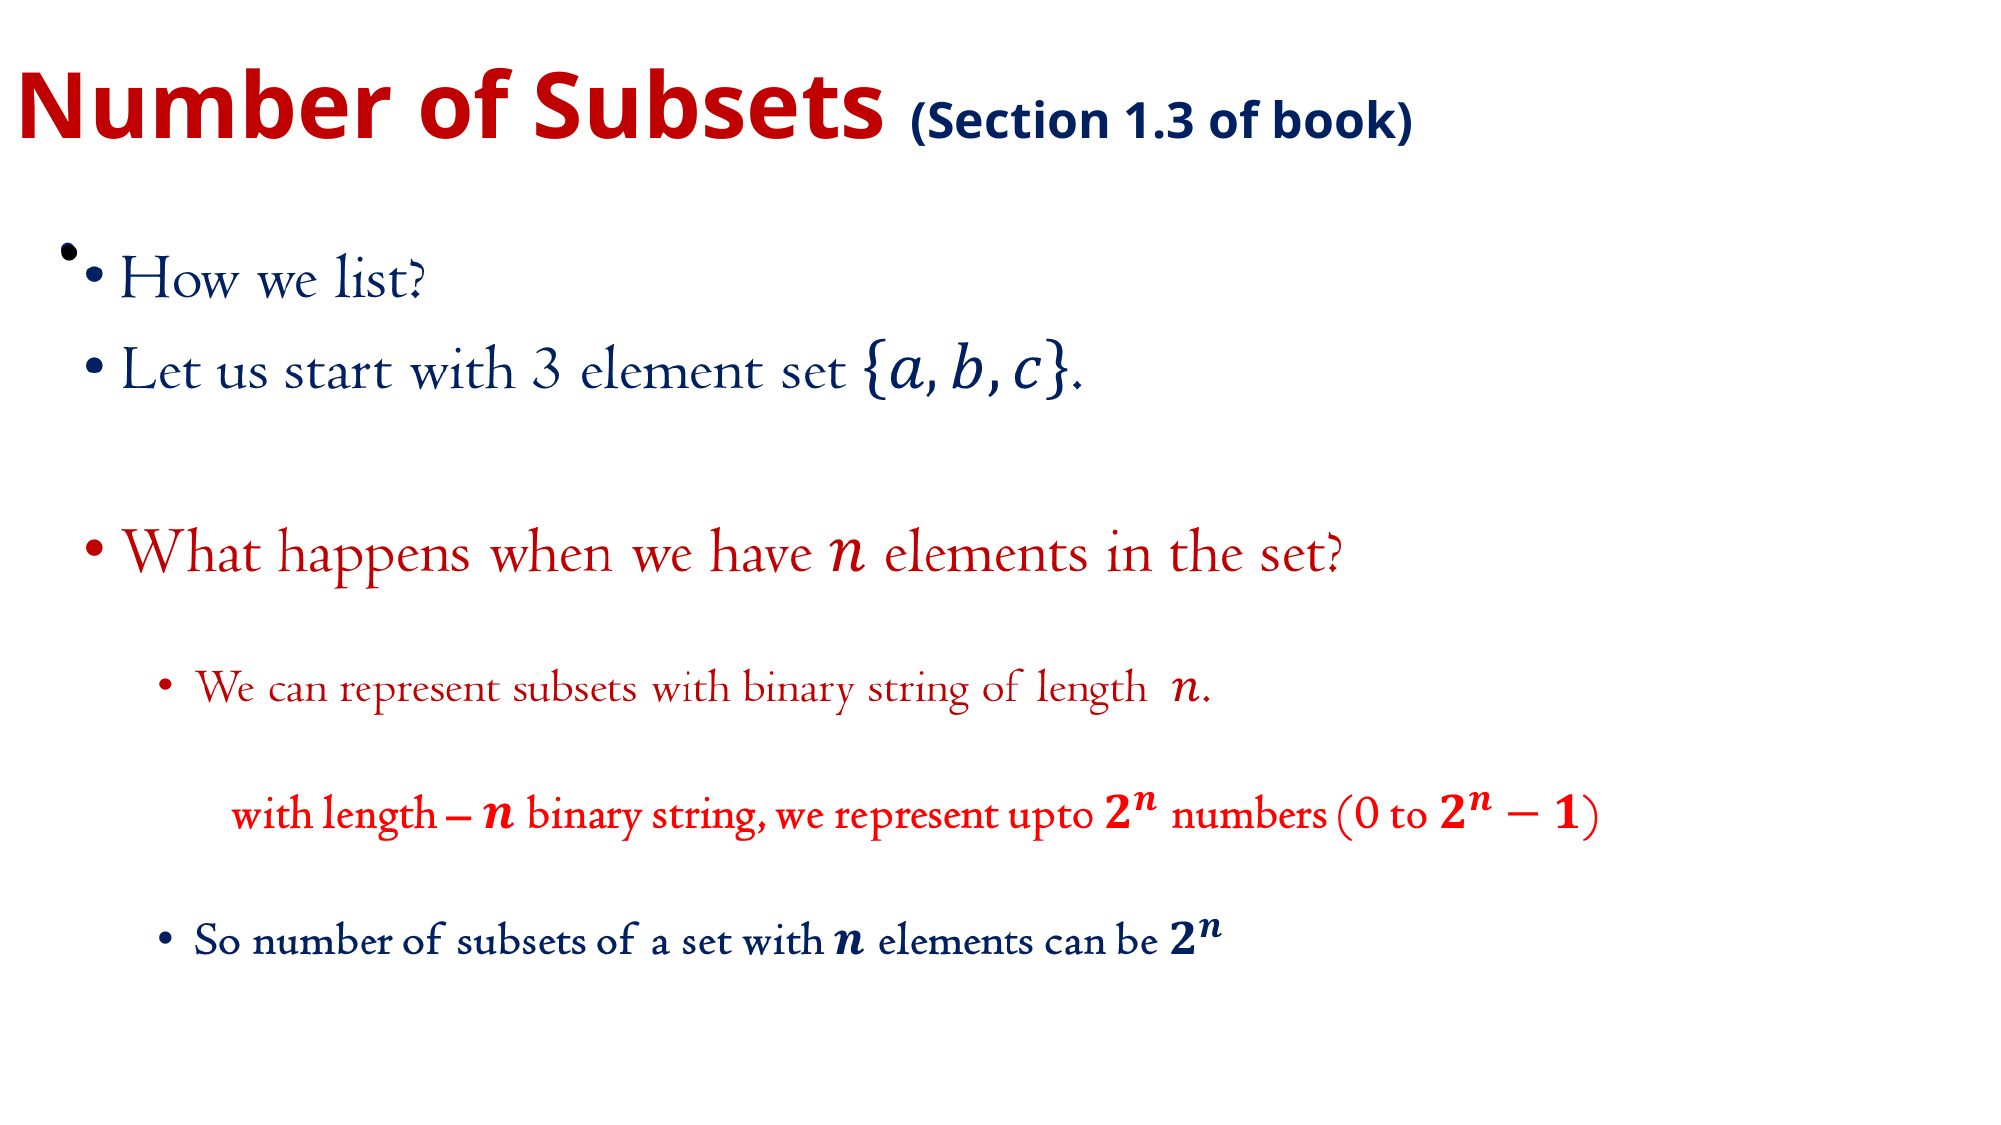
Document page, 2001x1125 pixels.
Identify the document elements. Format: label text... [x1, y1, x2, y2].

text_box [44, 217, 1895, 1125]
text_box Number of Subsets (Section 1.3 of book) [0, 0, 1725, 218]
